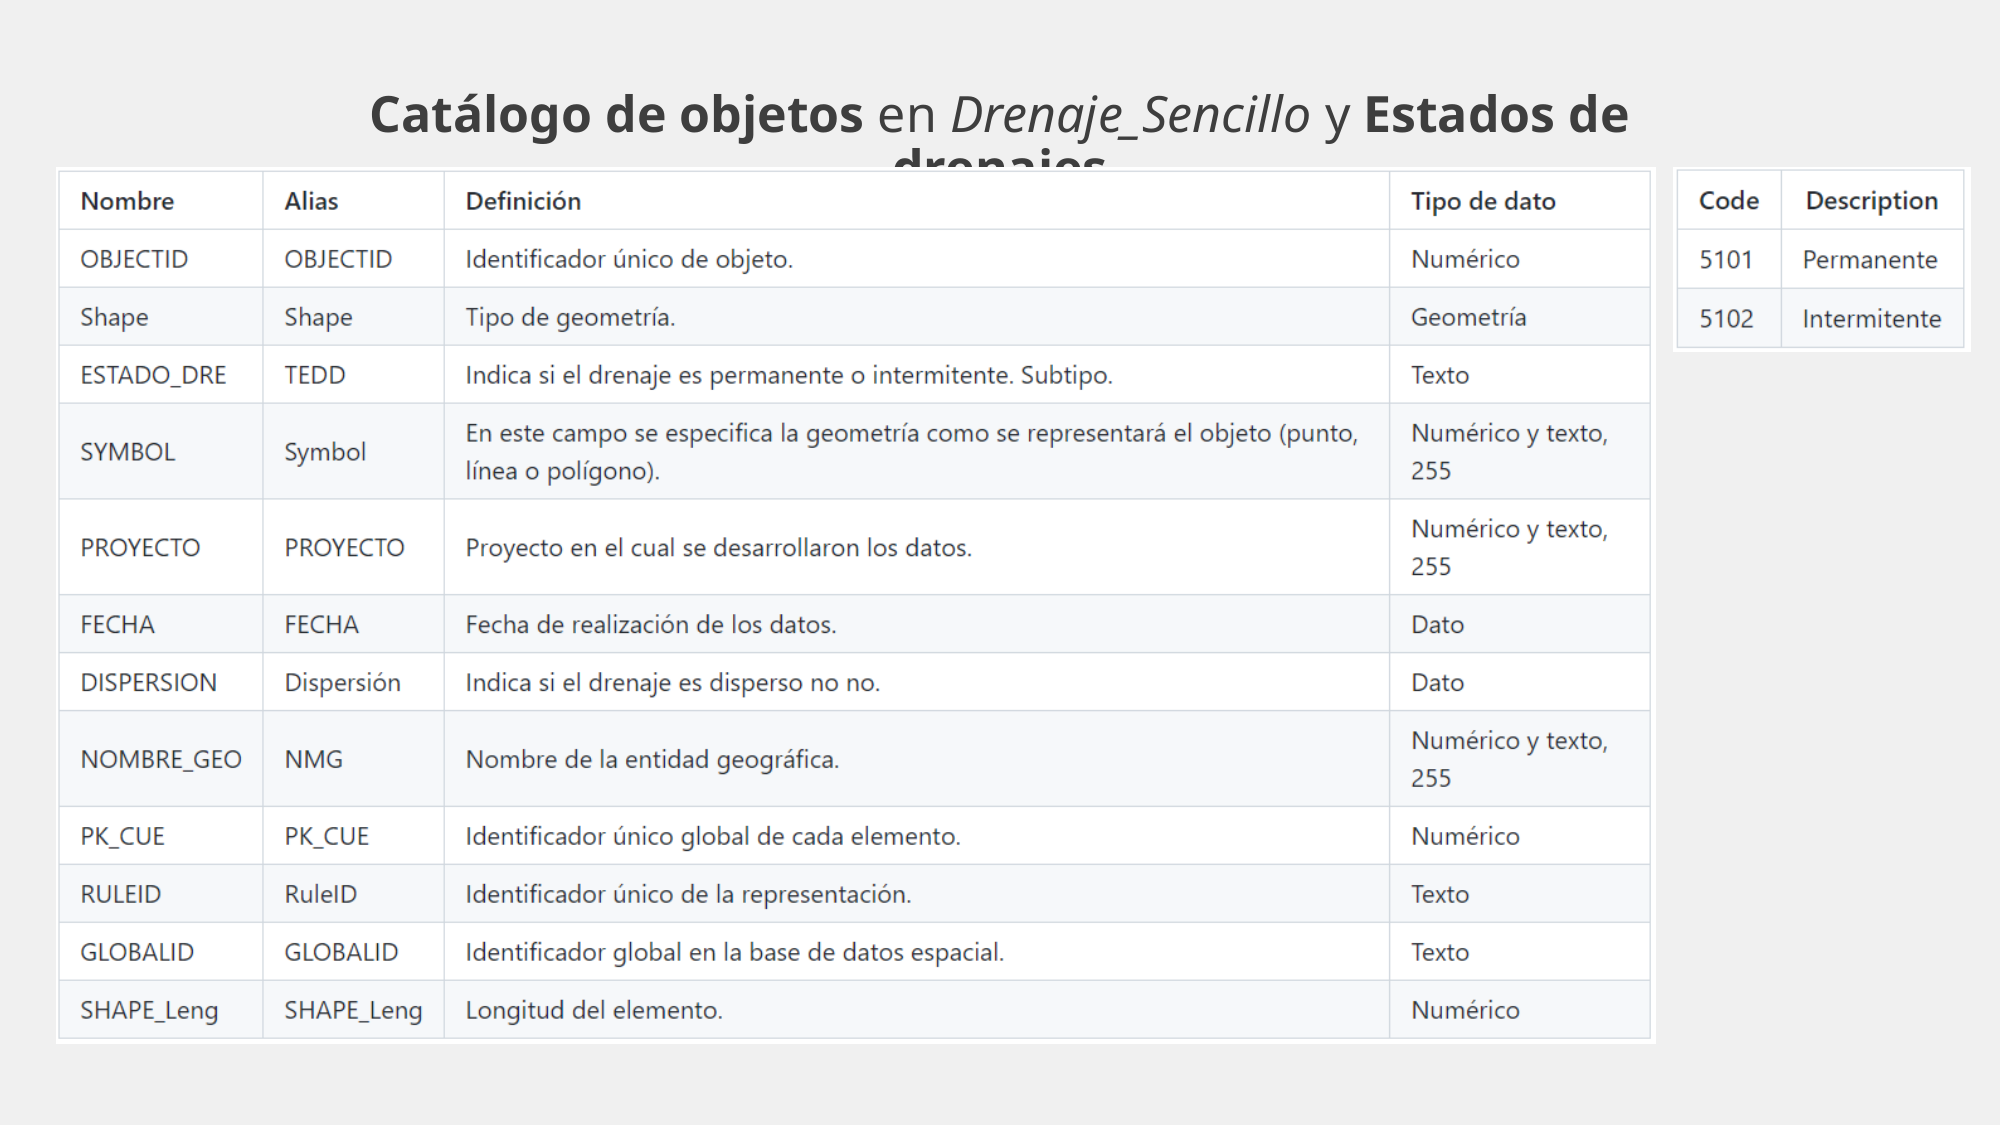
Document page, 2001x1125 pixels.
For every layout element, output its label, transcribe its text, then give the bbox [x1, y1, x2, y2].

picture [1673, 167, 1971, 352]
title Catálogo de objetos en Drenaje_Sencillo y Estados de drenajes [250, 81, 1750, 159]
picture [56, 167, 1656, 1044]
